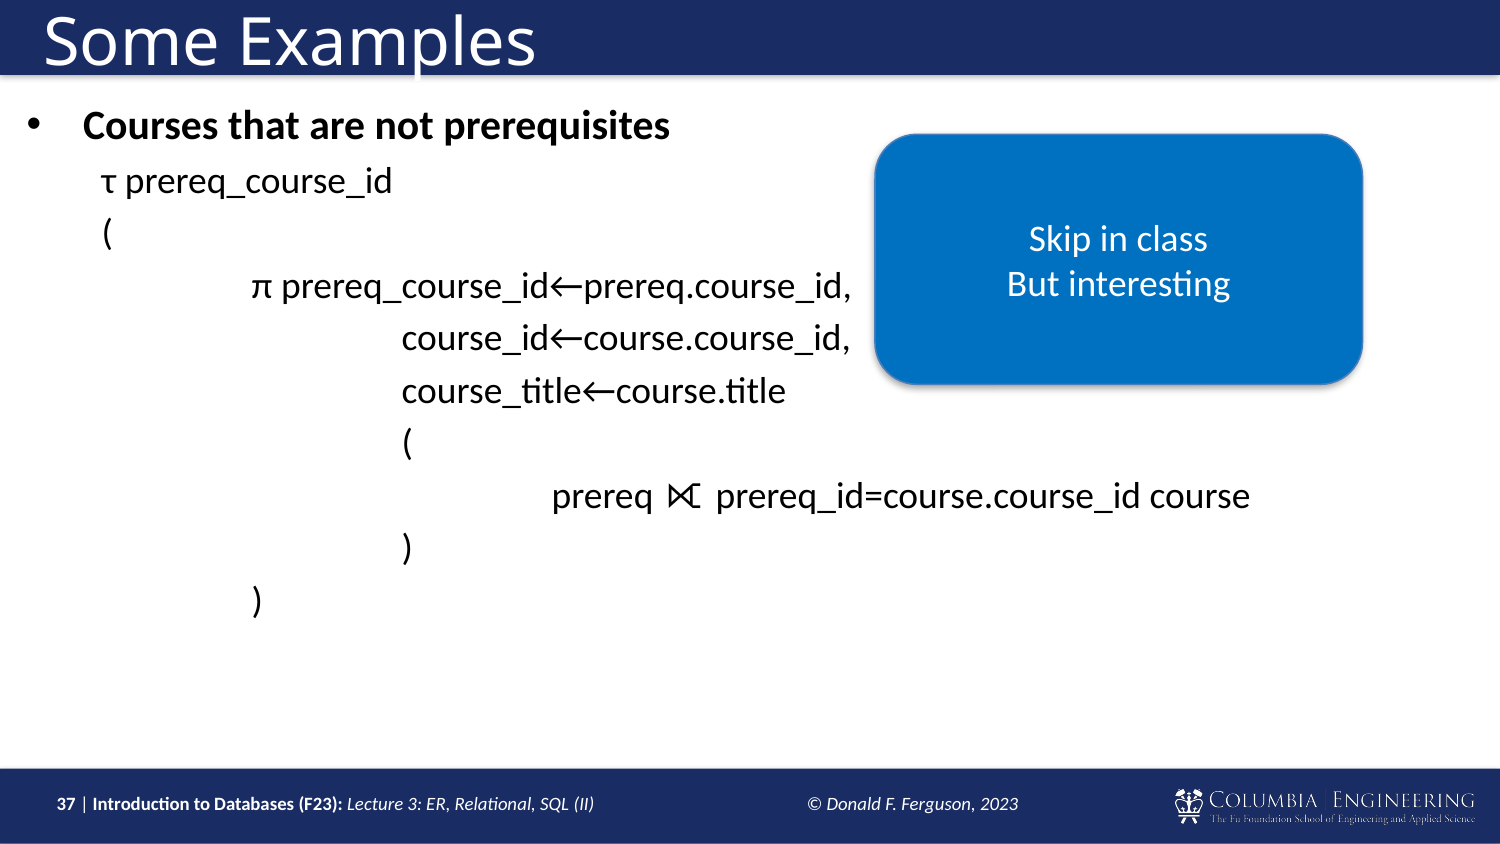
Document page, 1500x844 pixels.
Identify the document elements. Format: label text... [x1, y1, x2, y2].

text_box Skip in class But interesting [874, 133, 1364, 386]
list Courses that are not prerequisites τ prereq_course_id ( π prereq_course_id←prereq.course_id, course_id←course.course_id, course_title←course.title ( prereq ⟖ prereq_id=course.course_id course ) ) [11, 90, 1375, 754]
title Some Examples [28, 0, 1450, 73]
